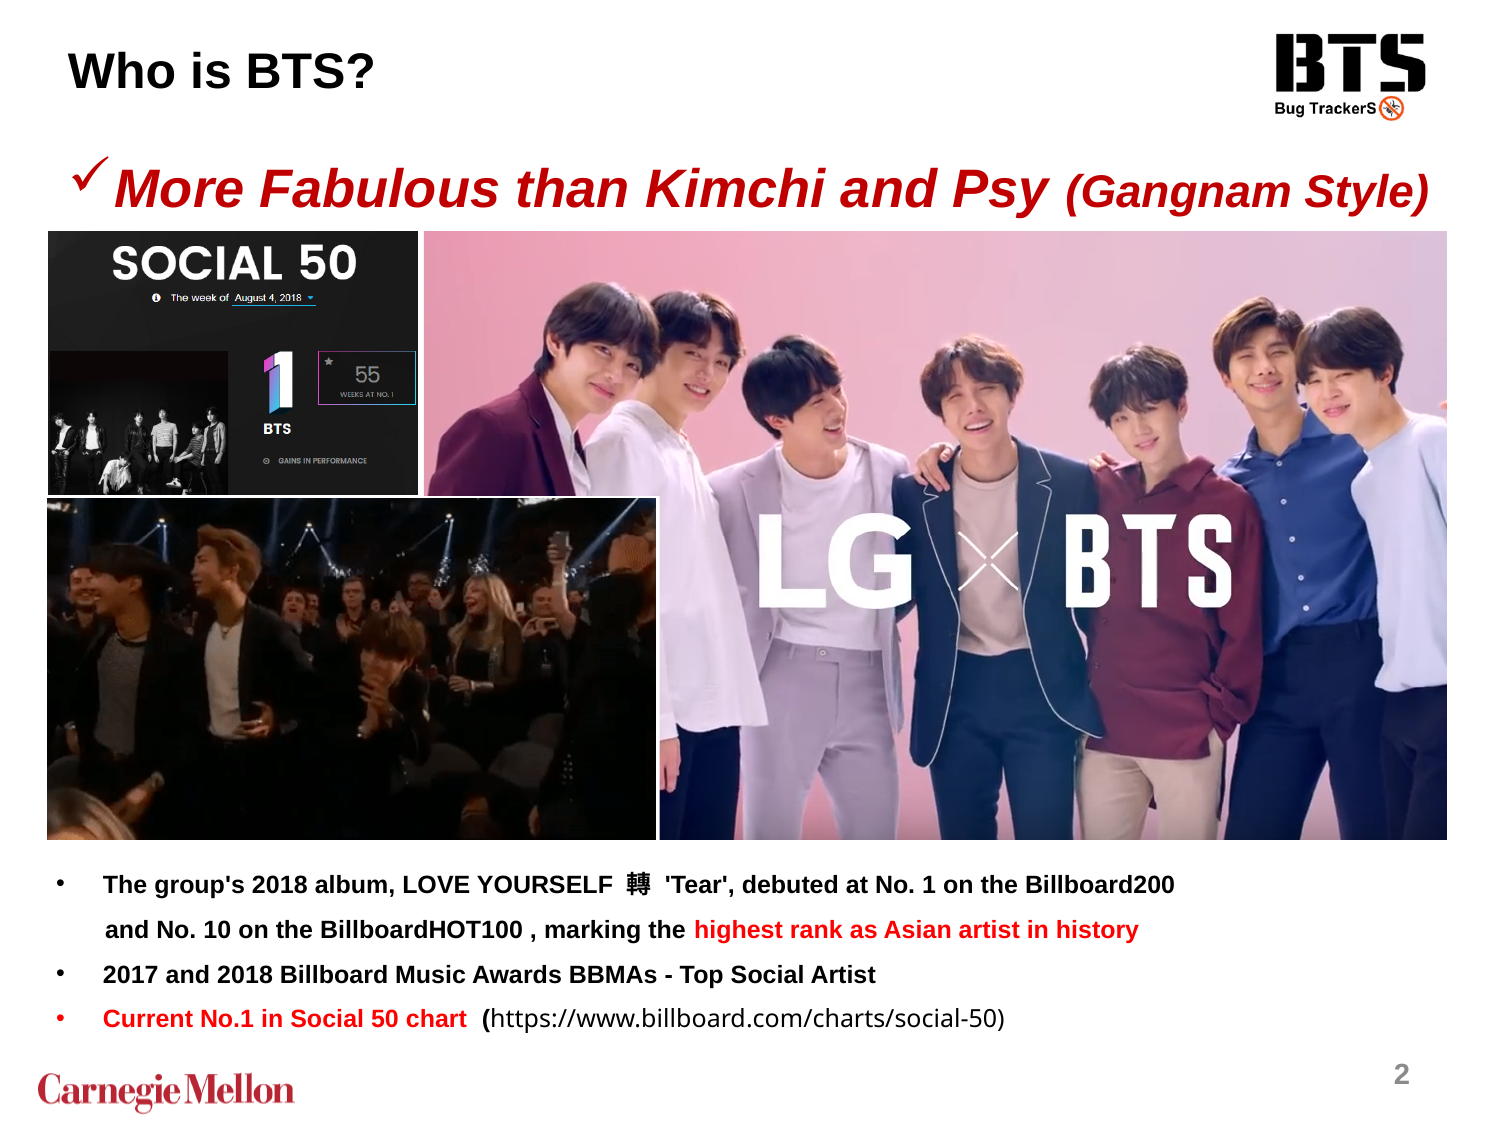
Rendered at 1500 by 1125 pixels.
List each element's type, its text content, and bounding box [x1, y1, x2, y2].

text_box Who is BTS? [53, 30, 609, 106]
slide_number 2 [1074, 1042, 1425, 1103]
picture [48, 231, 419, 495]
picture [35, 1068, 296, 1116]
picture [1263, 30, 1437, 127]
text_box The group's 2018 album, LOVE YOURSELF 轉 'Tear', debuted at No. 1 on the Billboard200 and No. 10 on the BillboardHOT100 , marking the highest rank as Asian artist in history 2017 and 2018 Billboard Music Awards BBMAs - Top Social Artist Current No.1 in Social 50 chart (https://www.billboard.com/charts/social-50) [41, 845, 1436, 1041]
text_box More Fabulous than Kimchi and Psy (Gangnam Style) [53, 113, 1459, 226]
picture [47, 231, 1448, 841]
